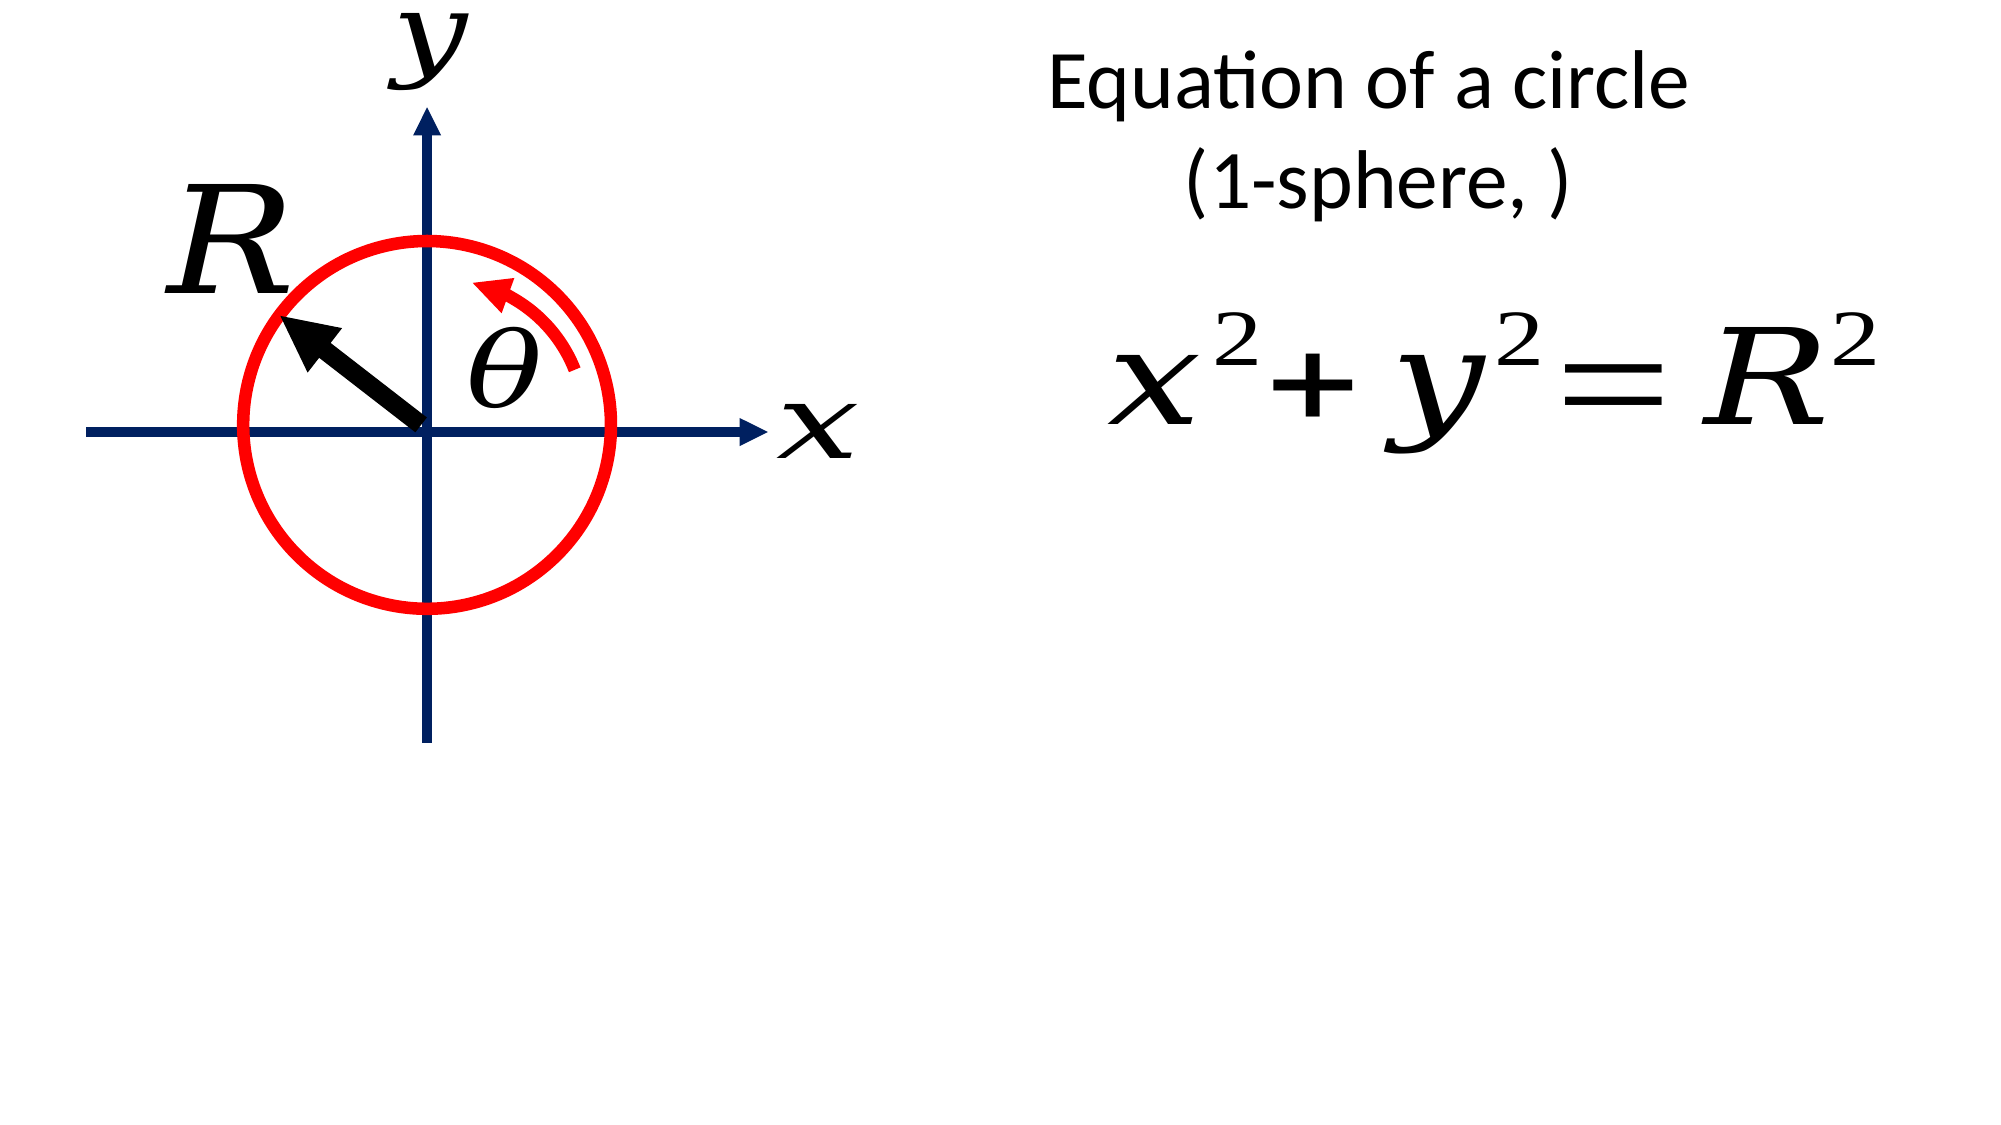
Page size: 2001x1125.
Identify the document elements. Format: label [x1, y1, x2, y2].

text_box [156, 162, 422, 425]
text_box [300, 279, 585, 565]
text_box [86, 107, 768, 743]
